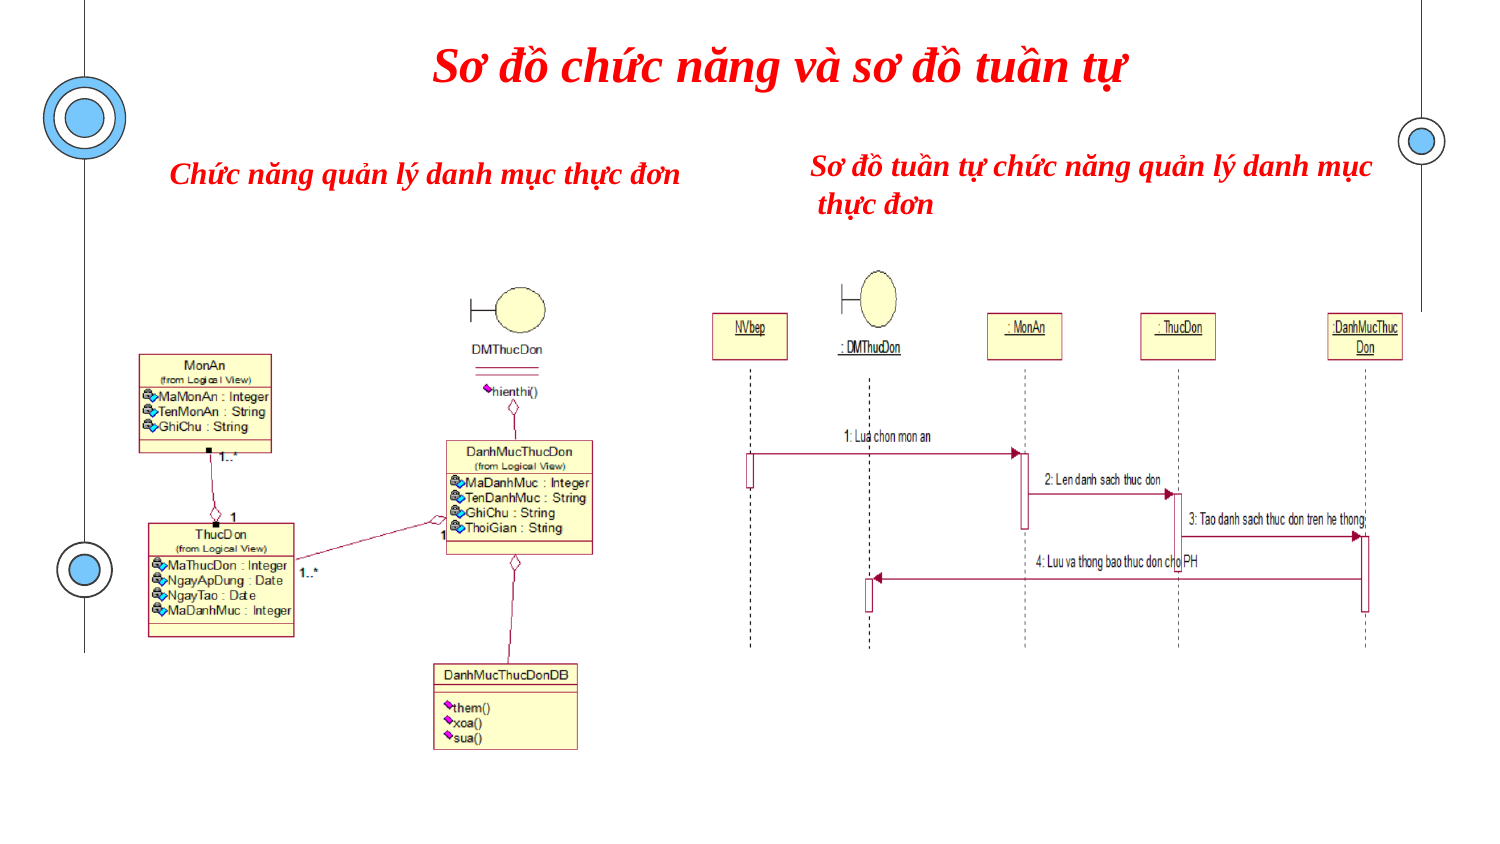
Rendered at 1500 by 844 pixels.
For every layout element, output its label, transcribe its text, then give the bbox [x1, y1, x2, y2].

text_box Sơ đồ tuần tự chức năng quản lý danh mục thực đơn [795, 138, 1389, 228]
text_box Sơ đồ chức năng và sơ đồ tuần tự [417, 25, 1142, 100]
picture [118, 240, 649, 819]
subtitle Chức năng quản lý danh mục thực đơn [154, 138, 741, 230]
picture [706, 266, 1411, 694]
